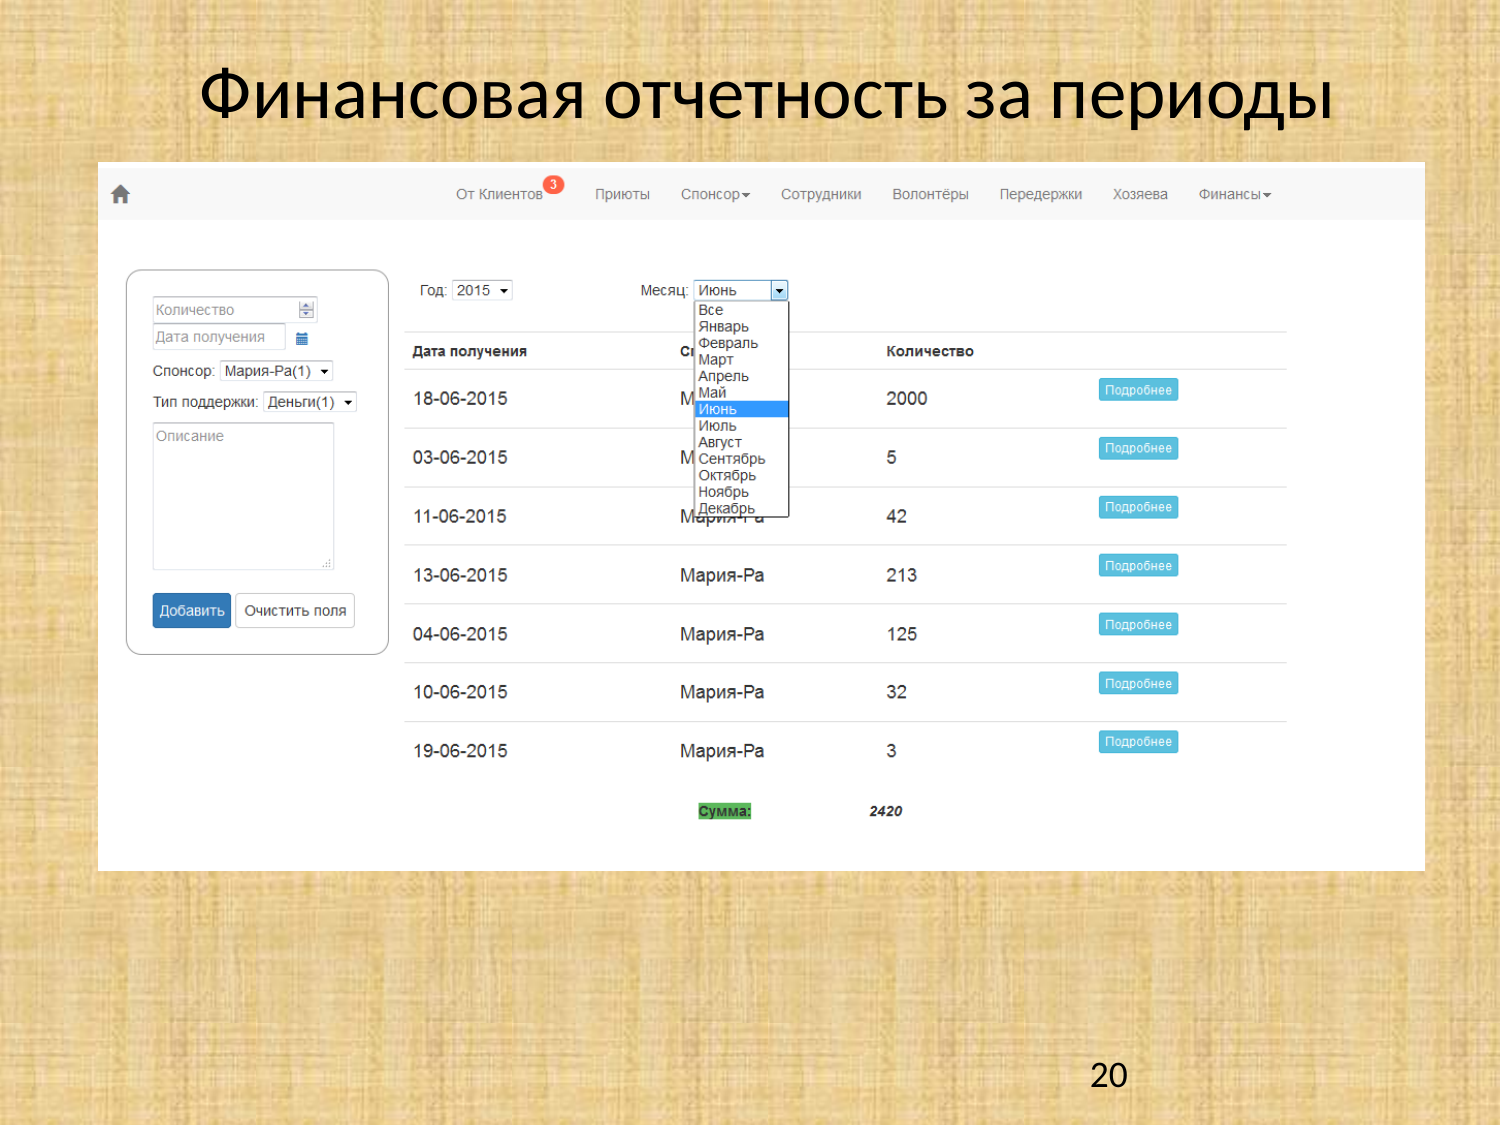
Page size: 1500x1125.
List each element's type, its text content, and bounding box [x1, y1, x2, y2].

picture [0, 0, 1500, 1125]
text_box Финансовая отчетность за периоды [98, 43, 1438, 135]
slide_number 20 [1074, 1042, 1425, 1103]
